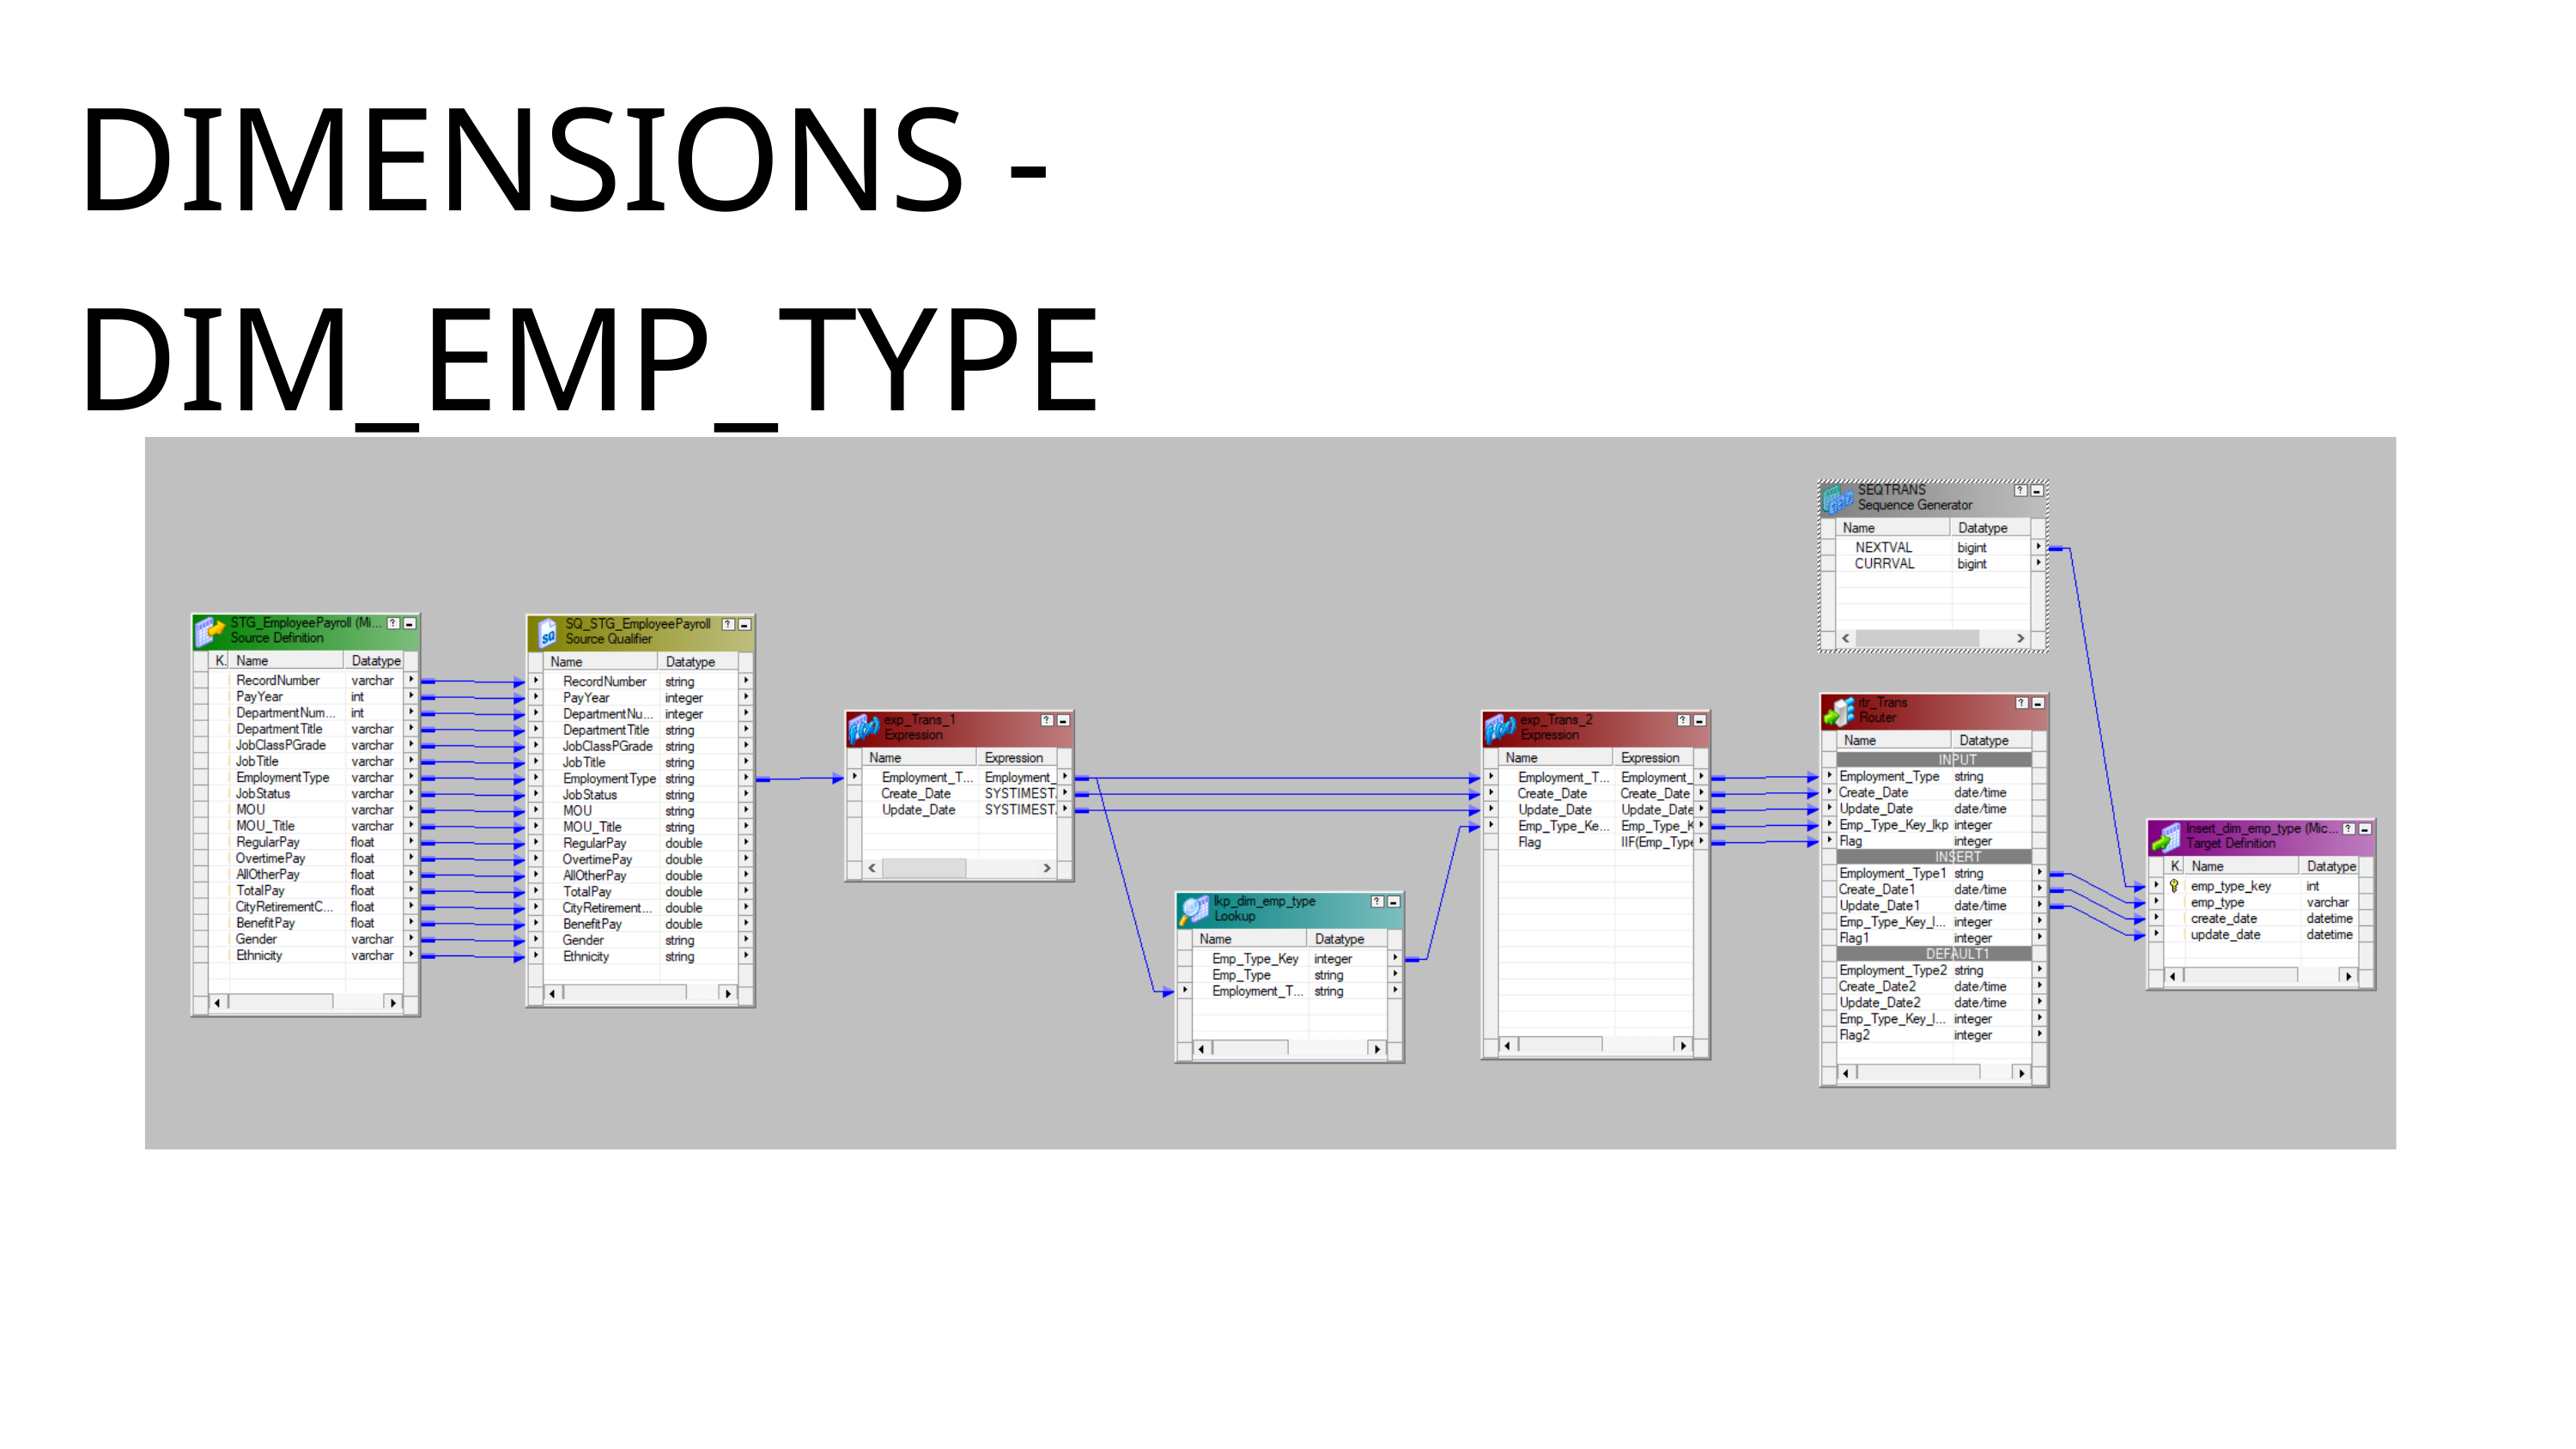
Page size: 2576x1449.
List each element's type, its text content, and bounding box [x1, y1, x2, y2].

text_box [144, 437, 2397, 1149]
text_box DIMENSIONS - DIM_EMP_TYPE [74, 39, 1948, 440]
